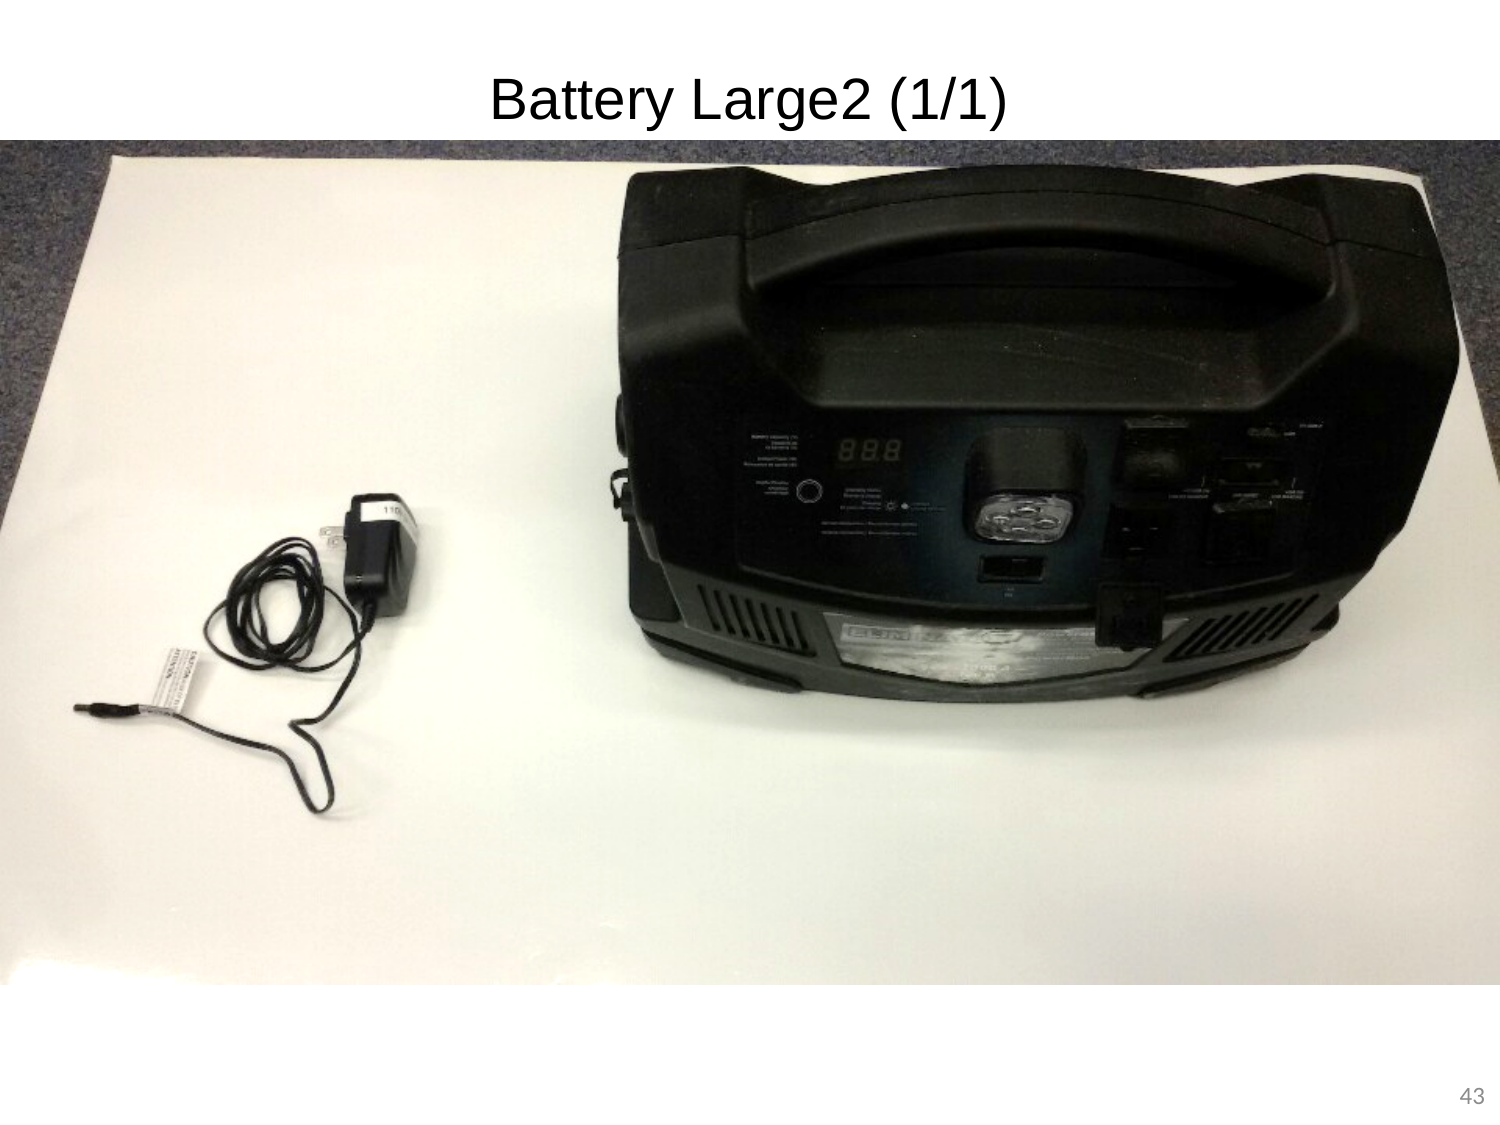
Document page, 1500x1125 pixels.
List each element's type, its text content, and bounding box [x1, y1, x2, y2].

slide_number 43 [1162, 1065, 1500, 1125]
title Battery Large2 (1/1) [103, 59, 1397, 140]
picture [0, 140, 1500, 985]
